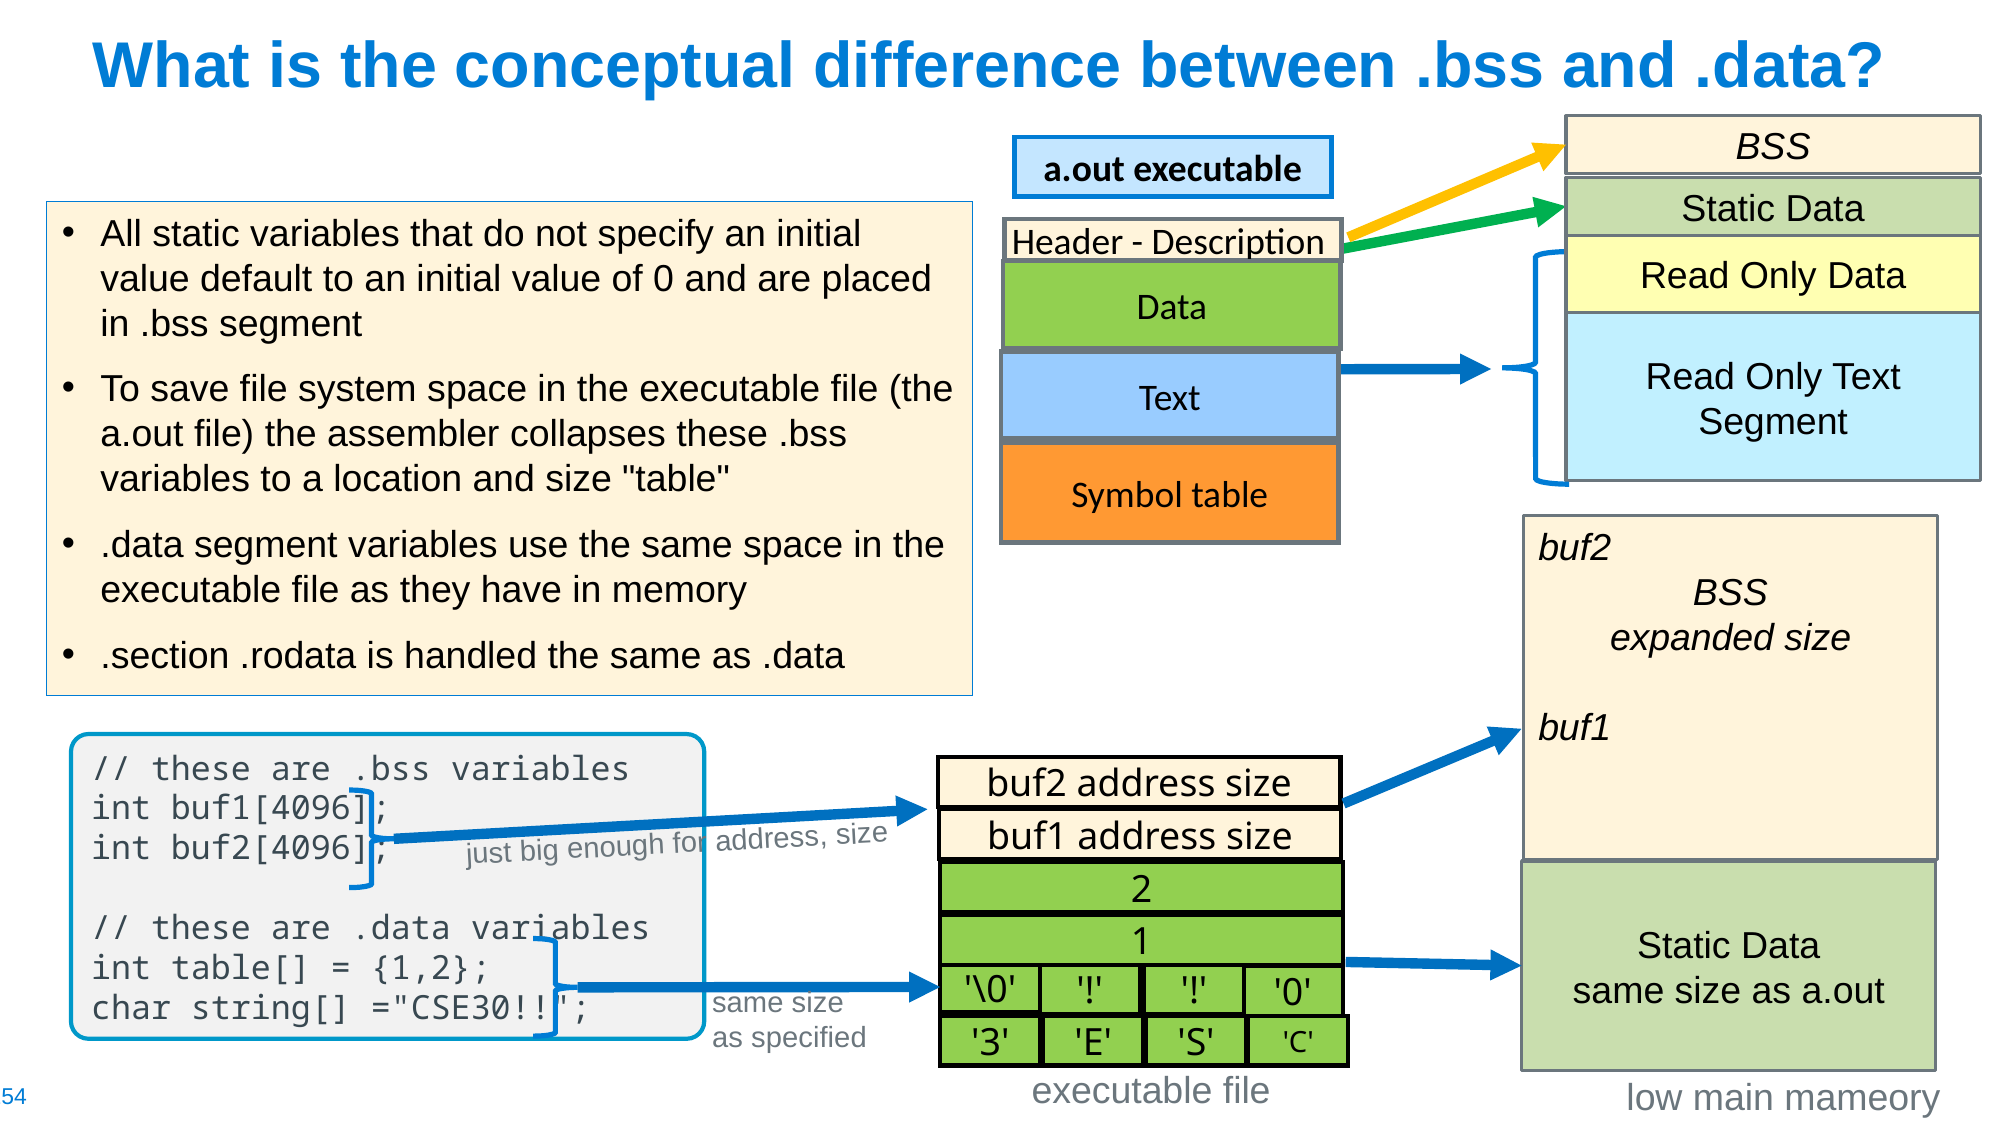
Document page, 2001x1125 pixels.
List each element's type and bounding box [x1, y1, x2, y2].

list [46, 201, 973, 696]
text_box [937, 756, 1341, 807]
text_box [1001, 442, 1339, 543]
text_box [940, 862, 1343, 913]
text_box [938, 809, 1342, 860]
title [77, 0, 1958, 110]
text_box [1345, 861, 1956, 1125]
text_box [1014, 136, 1332, 197]
text_box [1523, 515, 1938, 860]
text_box [70, 733, 1349, 1119]
text_box [1343, 728, 1522, 804]
text_box [1003, 115, 1981, 485]
text_box [1001, 351, 1492, 439]
